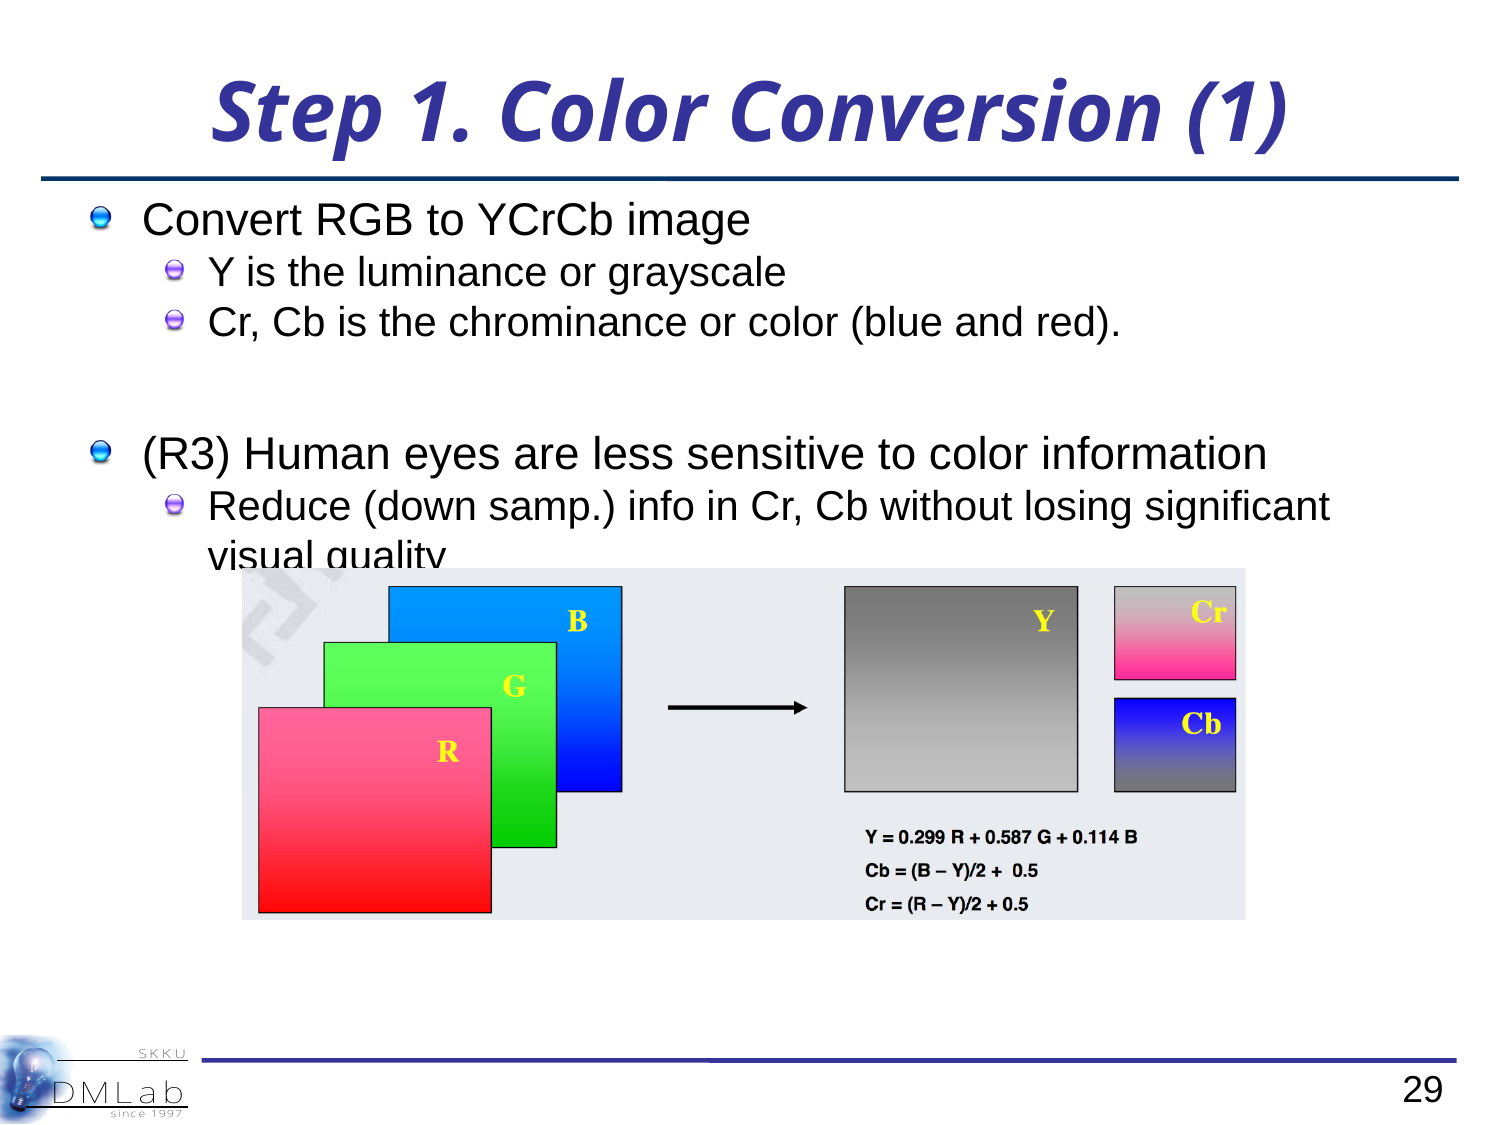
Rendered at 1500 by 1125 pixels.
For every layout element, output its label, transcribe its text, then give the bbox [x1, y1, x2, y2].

picture [241, 568, 1246, 920]
picture [160, 306, 187, 333]
picture [85, 202, 115, 232]
title Step 1. Color Conversion (1) [40, 30, 1460, 166]
picture [160, 256, 187, 283]
slide_number 29 [1146, 1070, 1460, 1118]
picture [85, 436, 115, 466]
list Convert RGB to YCrCb image Y is the luminance or grayscale Cr, Cb is the chrominance or color (blue and red). (R3) Human eyes are less sensitive to color information Reduce (down samp.) info in Cr, Cb without losing significant visual quality [70, 181, 1430, 1009]
picture [160, 490, 187, 518]
